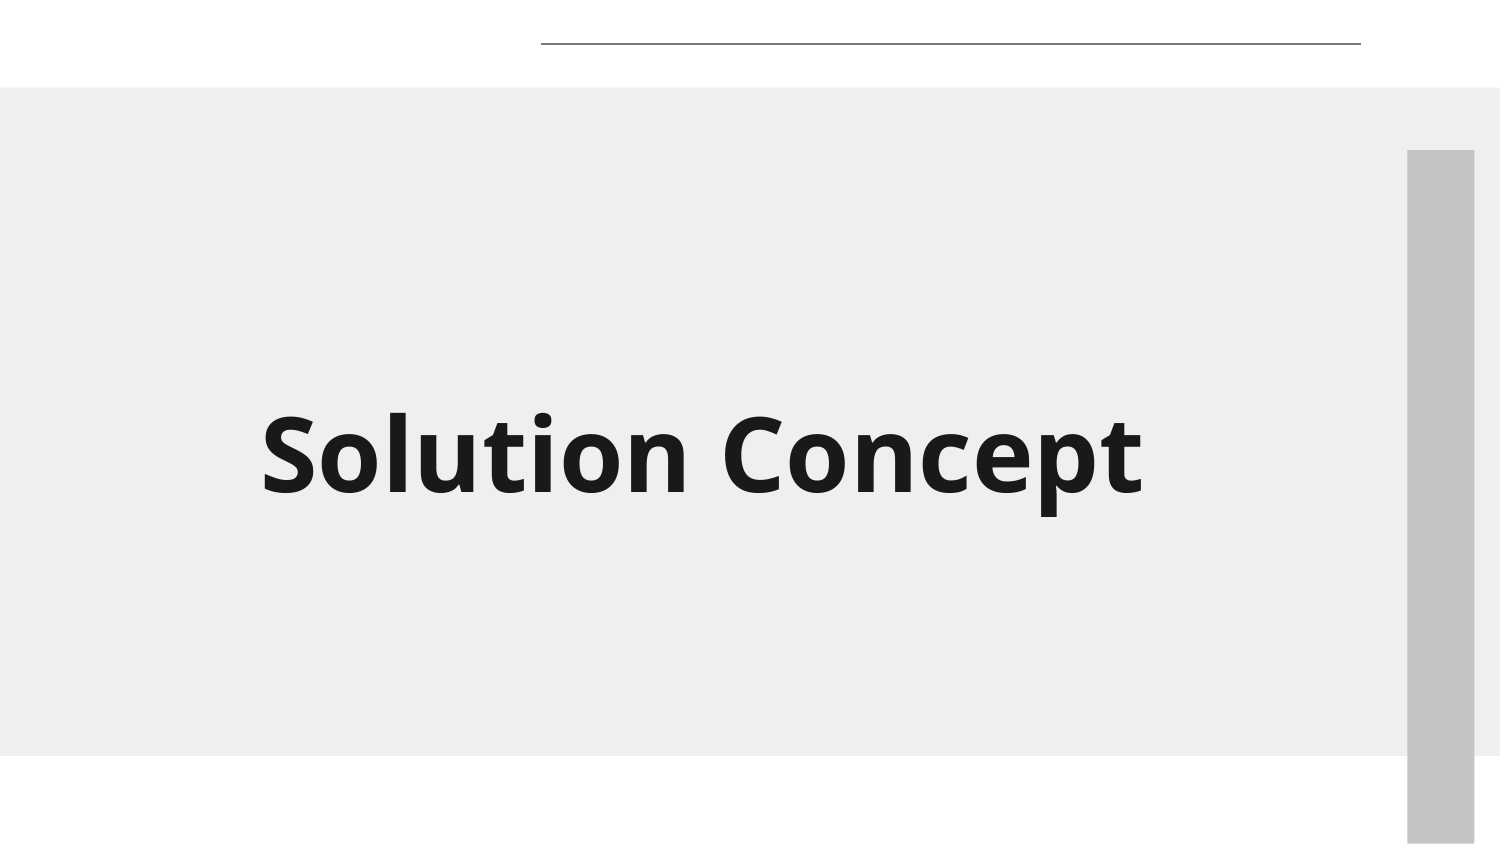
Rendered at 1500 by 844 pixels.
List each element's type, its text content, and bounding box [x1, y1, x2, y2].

title Solution Concept [0, 372, 1406, 524]
